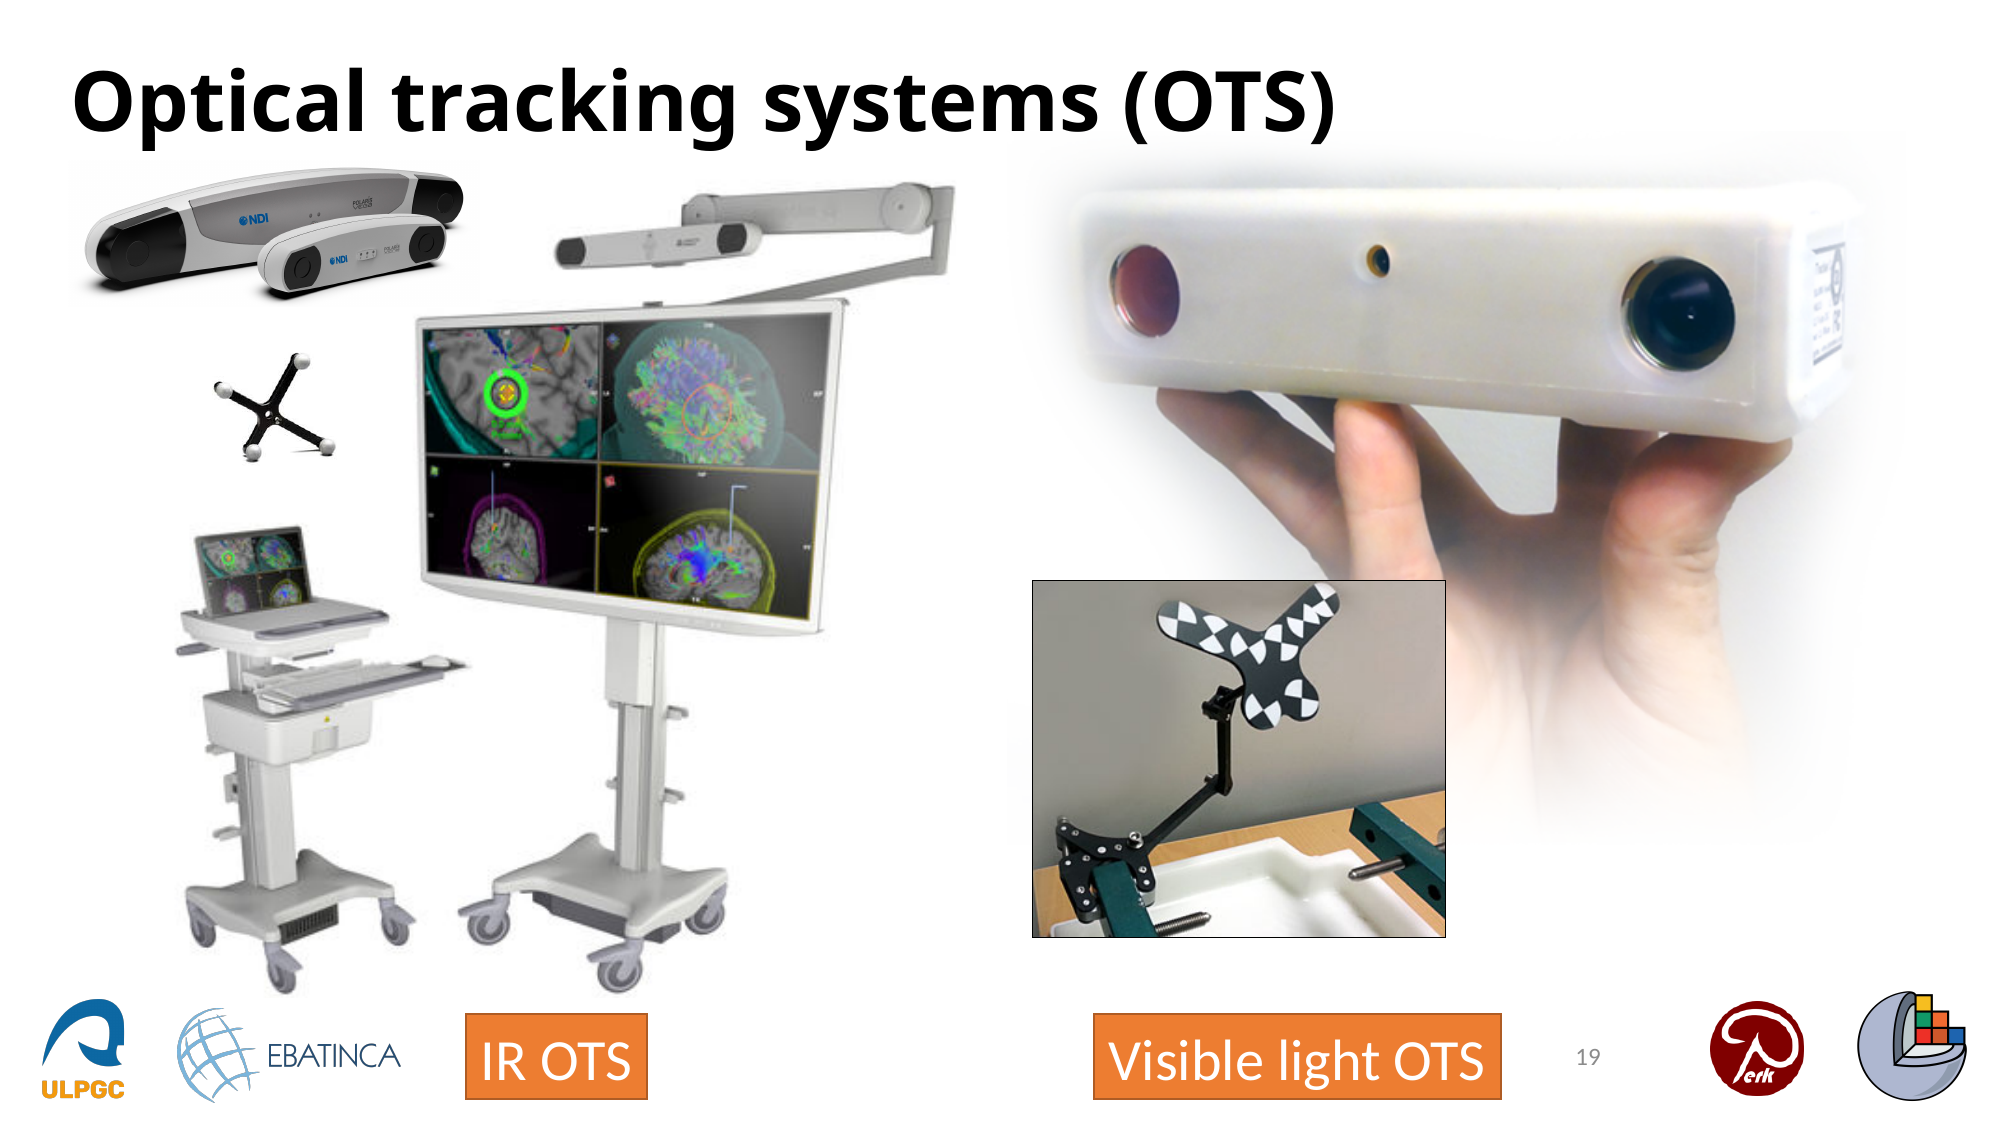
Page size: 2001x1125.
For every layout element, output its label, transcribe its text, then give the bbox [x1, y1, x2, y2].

picture [1007, 131, 1968, 1102]
picture [6, 160, 957, 1125]
title Optical tracking systems (OTS) [55, 33, 1928, 177]
picture [177, 1008, 401, 1103]
picture [1710, 1001, 1804, 1096]
text_box IR OTS [465, 1013, 648, 1100]
text_box Visible light OTS [1093, 1013, 1502, 1100]
